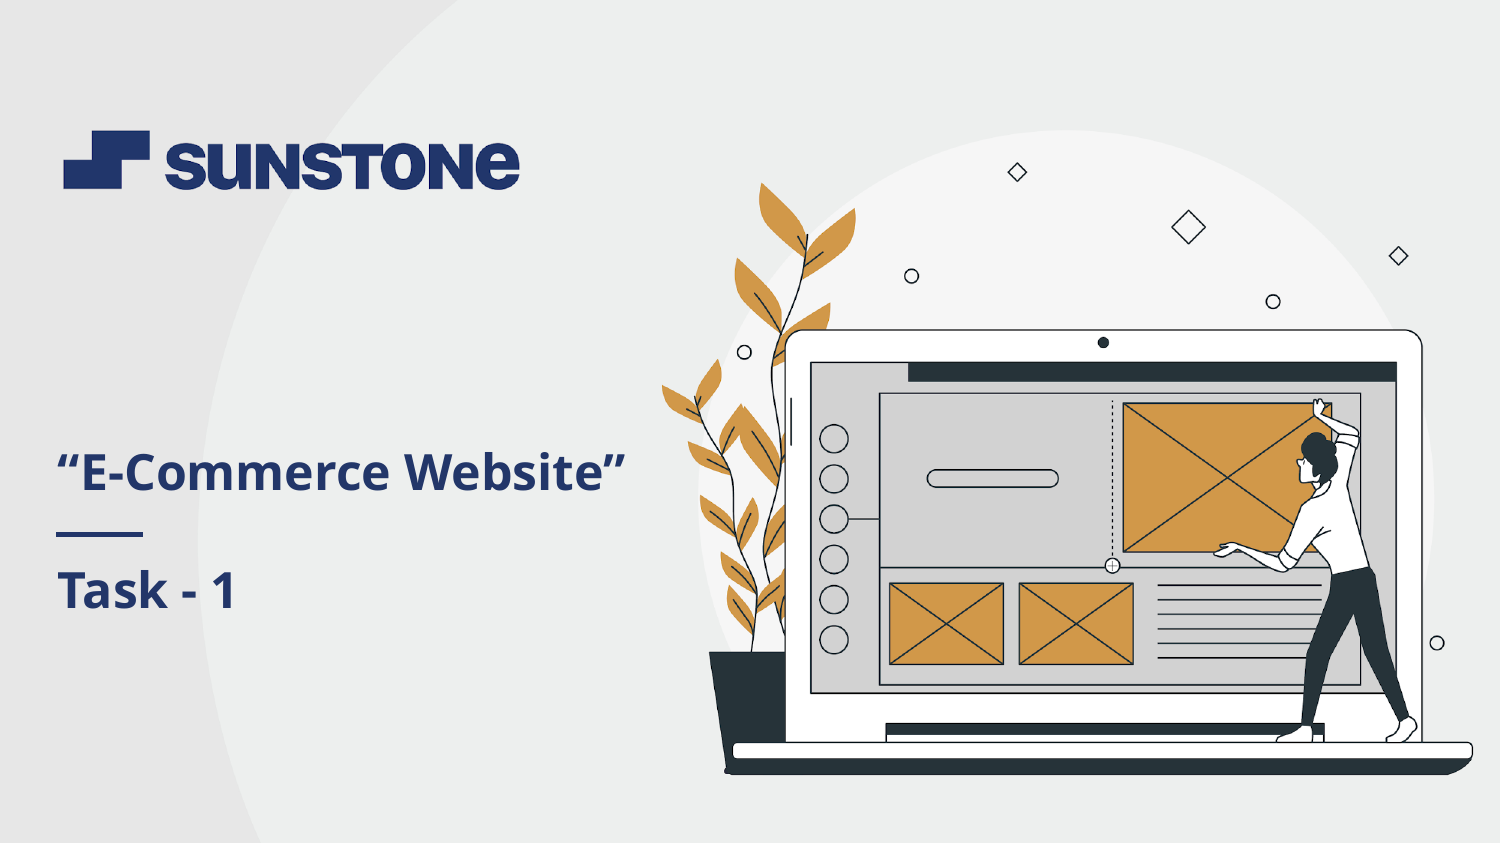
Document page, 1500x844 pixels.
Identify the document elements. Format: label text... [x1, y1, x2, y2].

list Task - 1 [42, 551, 649, 624]
picture [0, 0, 1500, 843]
list “E-Commerce Website” [42, 433, 649, 506]
